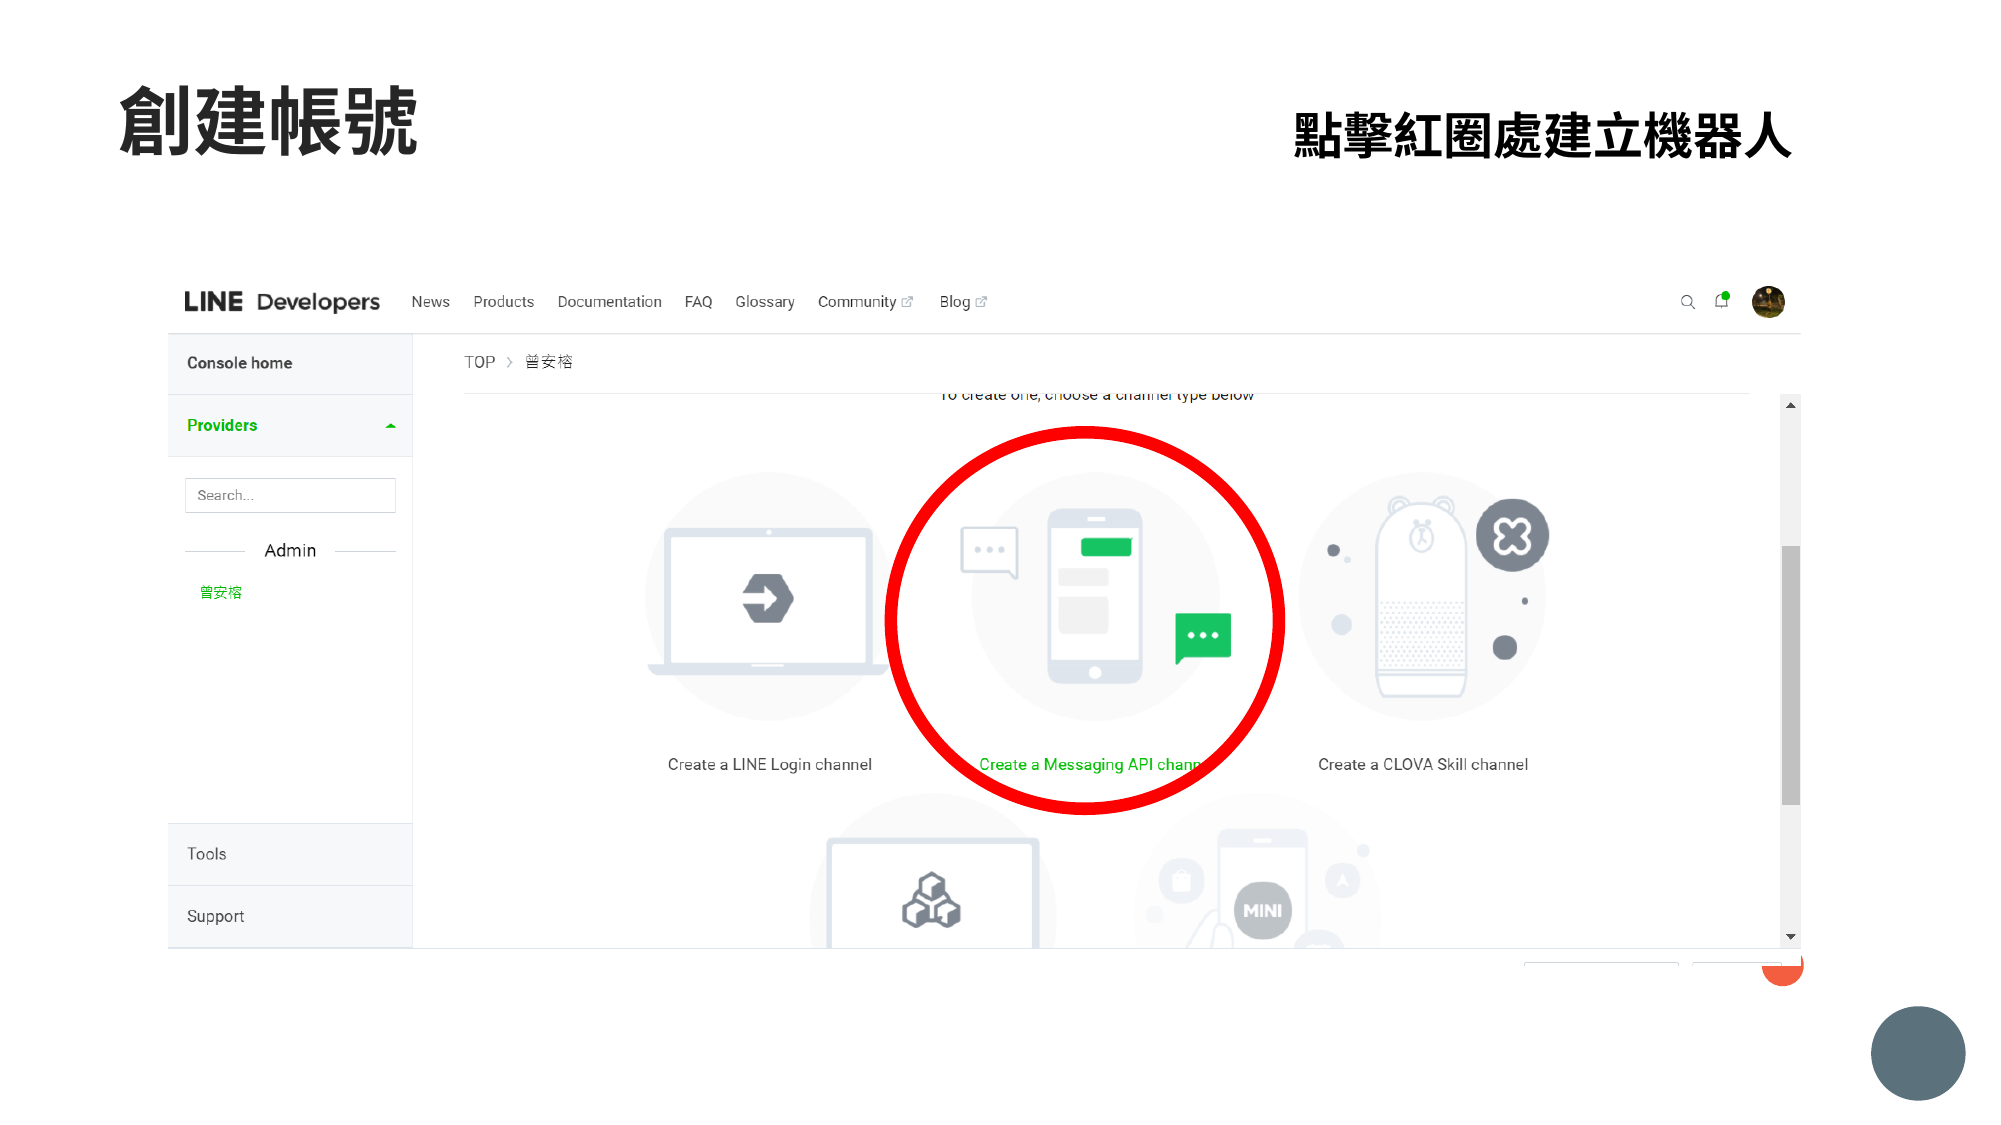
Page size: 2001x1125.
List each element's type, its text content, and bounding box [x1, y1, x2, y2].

text_box 創建帳號 [104, 66, 445, 172]
text_box 點擊紅圈處建立機器人 [1278, 97, 1831, 172]
text_box [1870, 1005, 1967, 1102]
picture [159, 275, 1810, 966]
text_box [1760, 966, 1805, 988]
